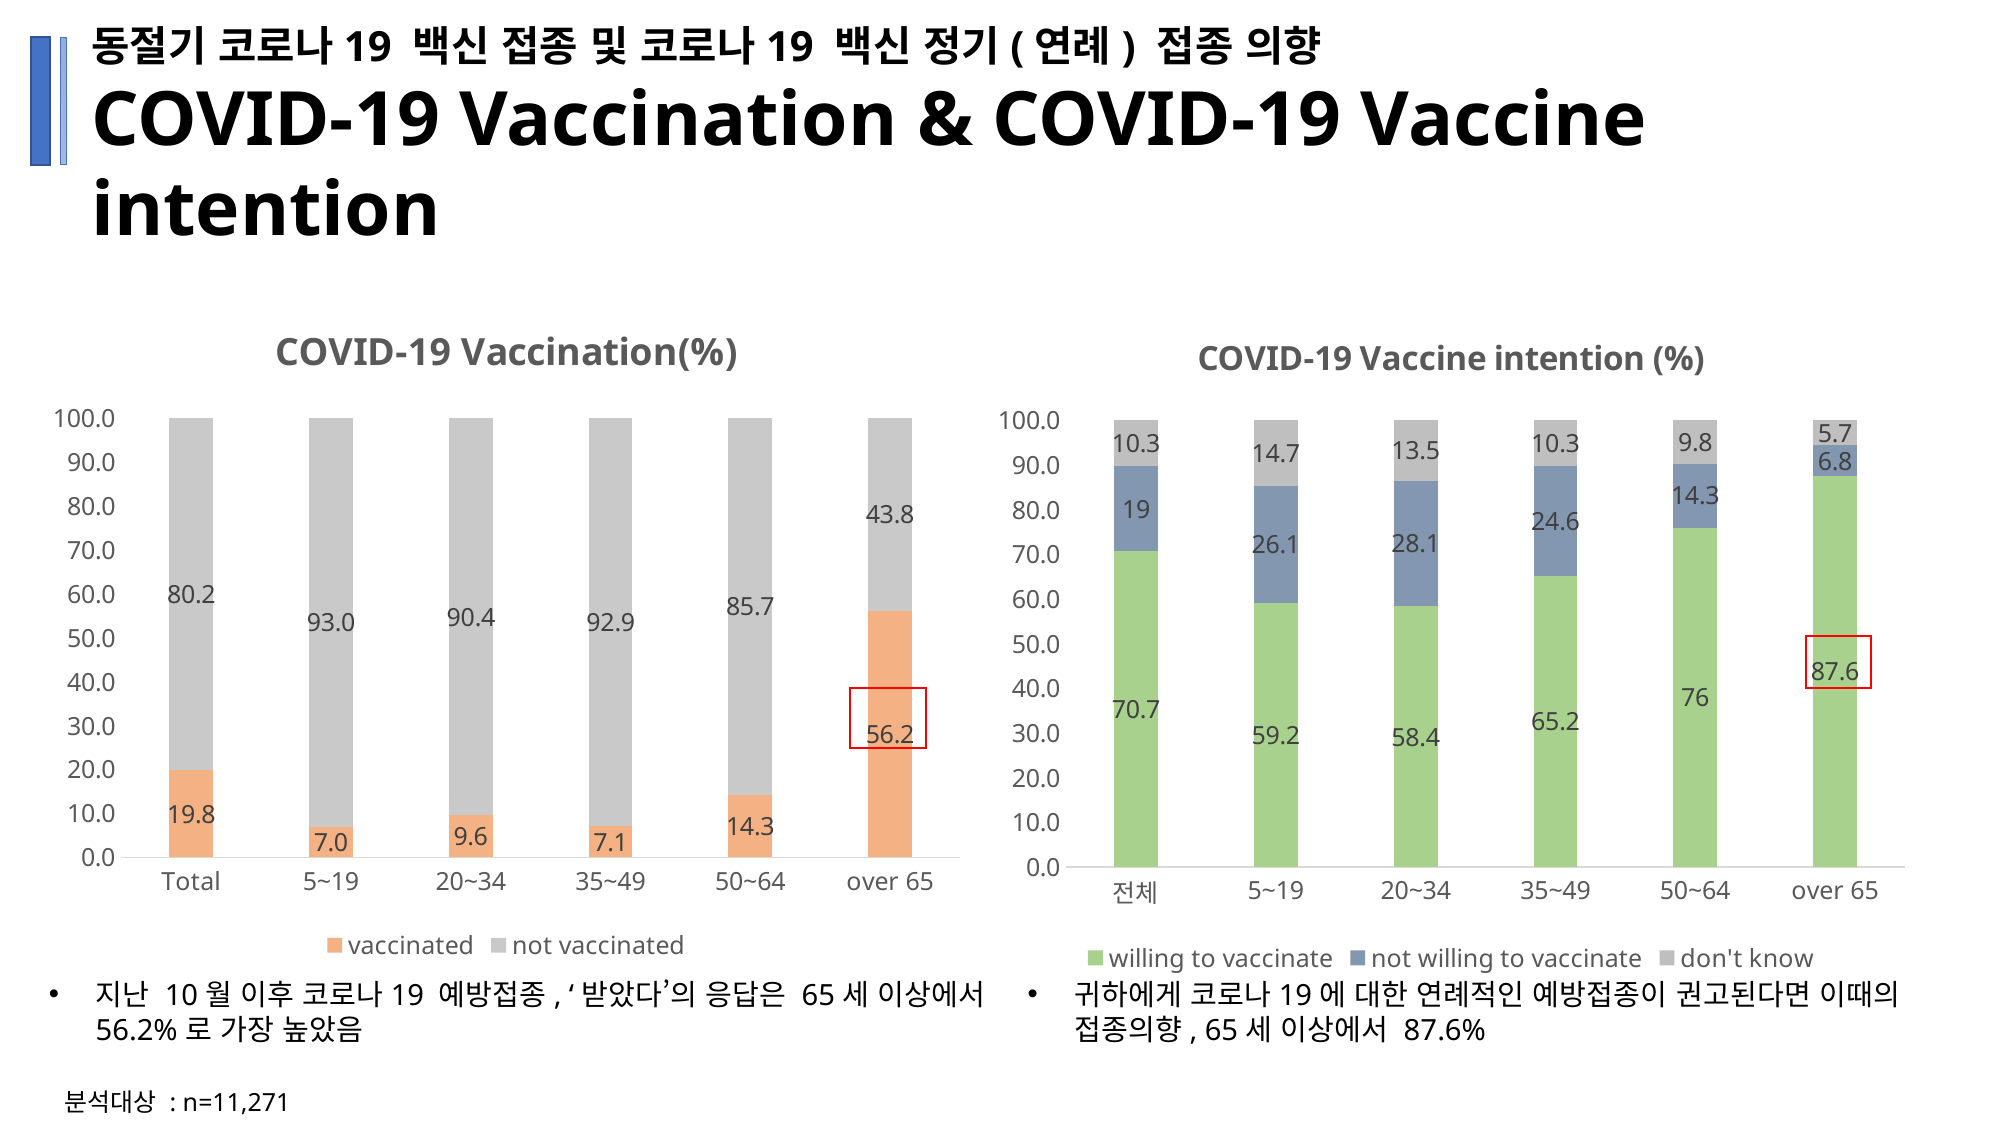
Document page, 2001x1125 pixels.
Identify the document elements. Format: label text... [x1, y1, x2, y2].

chart [33, 291, 1924, 982]
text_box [30, 12, 1882, 261]
text_box 귀하에게 코로나19에 대한 연례적인 예방접종이 권고된다면 이때의 접종의향, 65세 이상에서 87.6% [1012, 968, 1945, 1054]
text_box 지난 10월 이후 코로나19 예방접종, ‘받았다’의 응답은 65세 이상에서 56.2%로 가장 높았음 [34, 969, 1012, 1054]
text_box 분석대상 : n=11,271 [49, 1079, 357, 1125]
